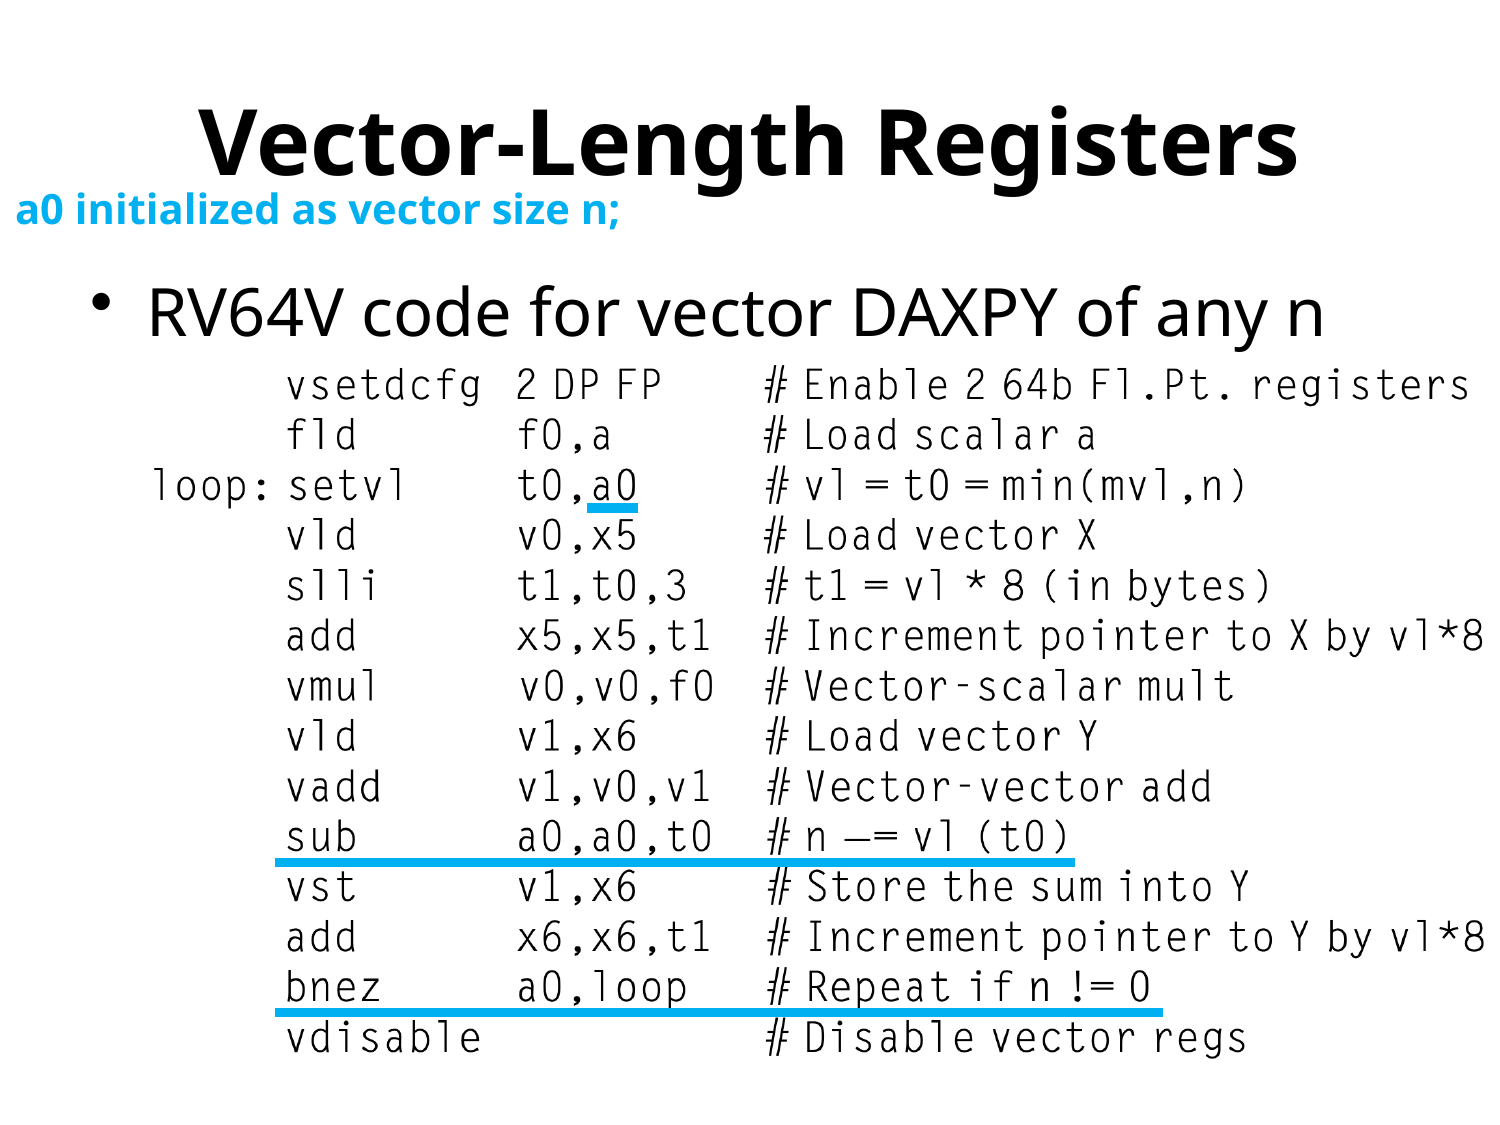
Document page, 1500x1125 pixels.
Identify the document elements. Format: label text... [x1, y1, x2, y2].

list RV64V code for vector DAXPY of any n [75, 563, 1500, 1125]
text_box a0 initialized as vector size n; [0, 174, 1500, 563]
title Vector-Length Registers [0, 45, 1500, 174]
picture [149, 362, 1488, 1063]
